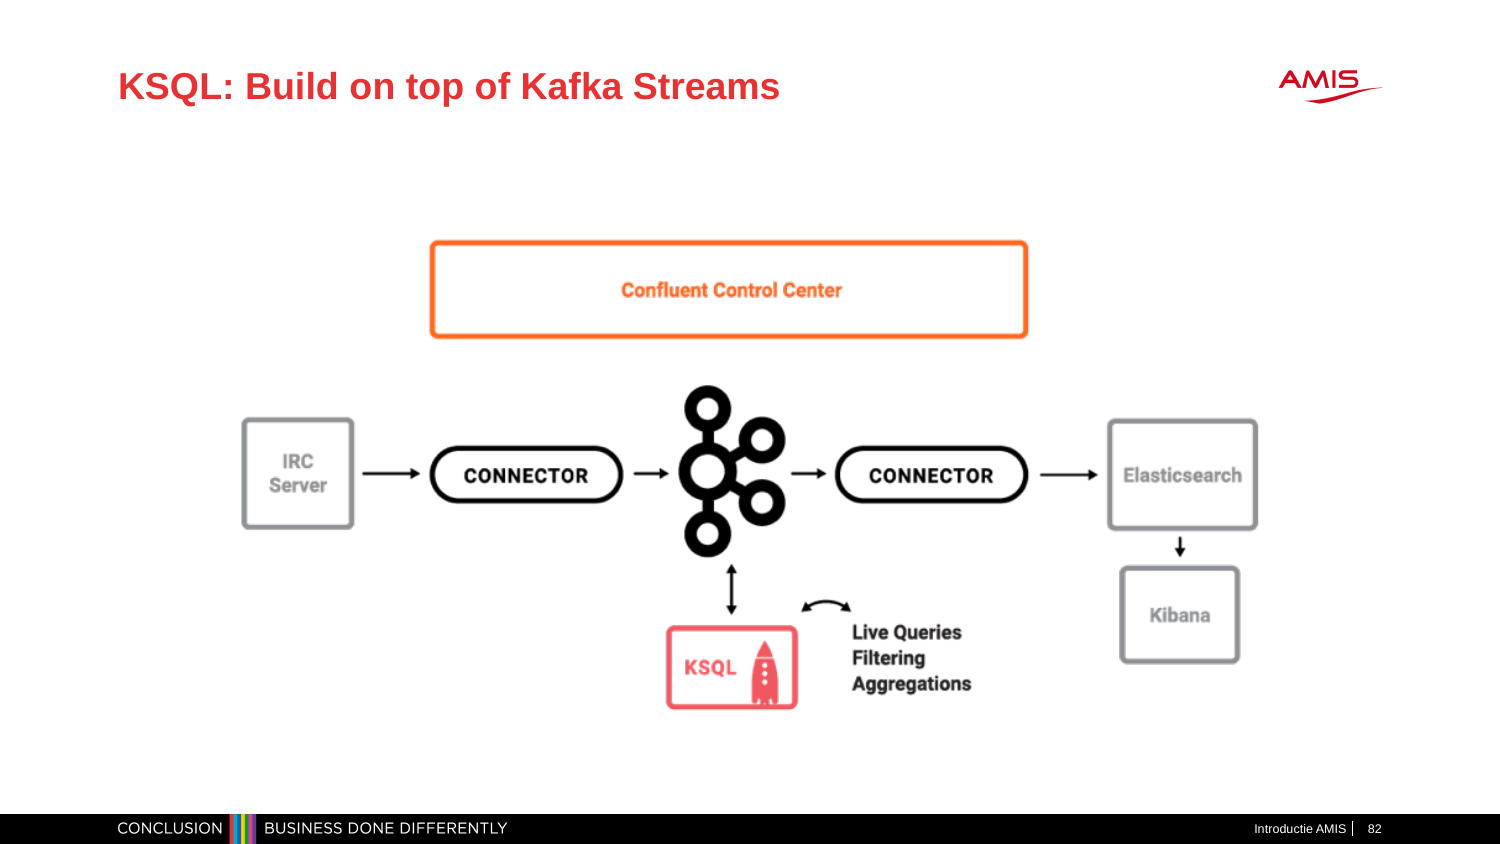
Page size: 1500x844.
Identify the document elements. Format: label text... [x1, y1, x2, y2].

picture [0, 814, 236, 844]
picture [206, 148, 1294, 803]
footer Introductie AMIS [814, 820, 1347, 839]
picture [239, 814, 1500, 844]
title KSQL: Build on top of Kafka Streams [118, 47, 1205, 130]
slide_number 82 [1358, 820, 1382, 839]
picture [1205, 58, 1388, 106]
